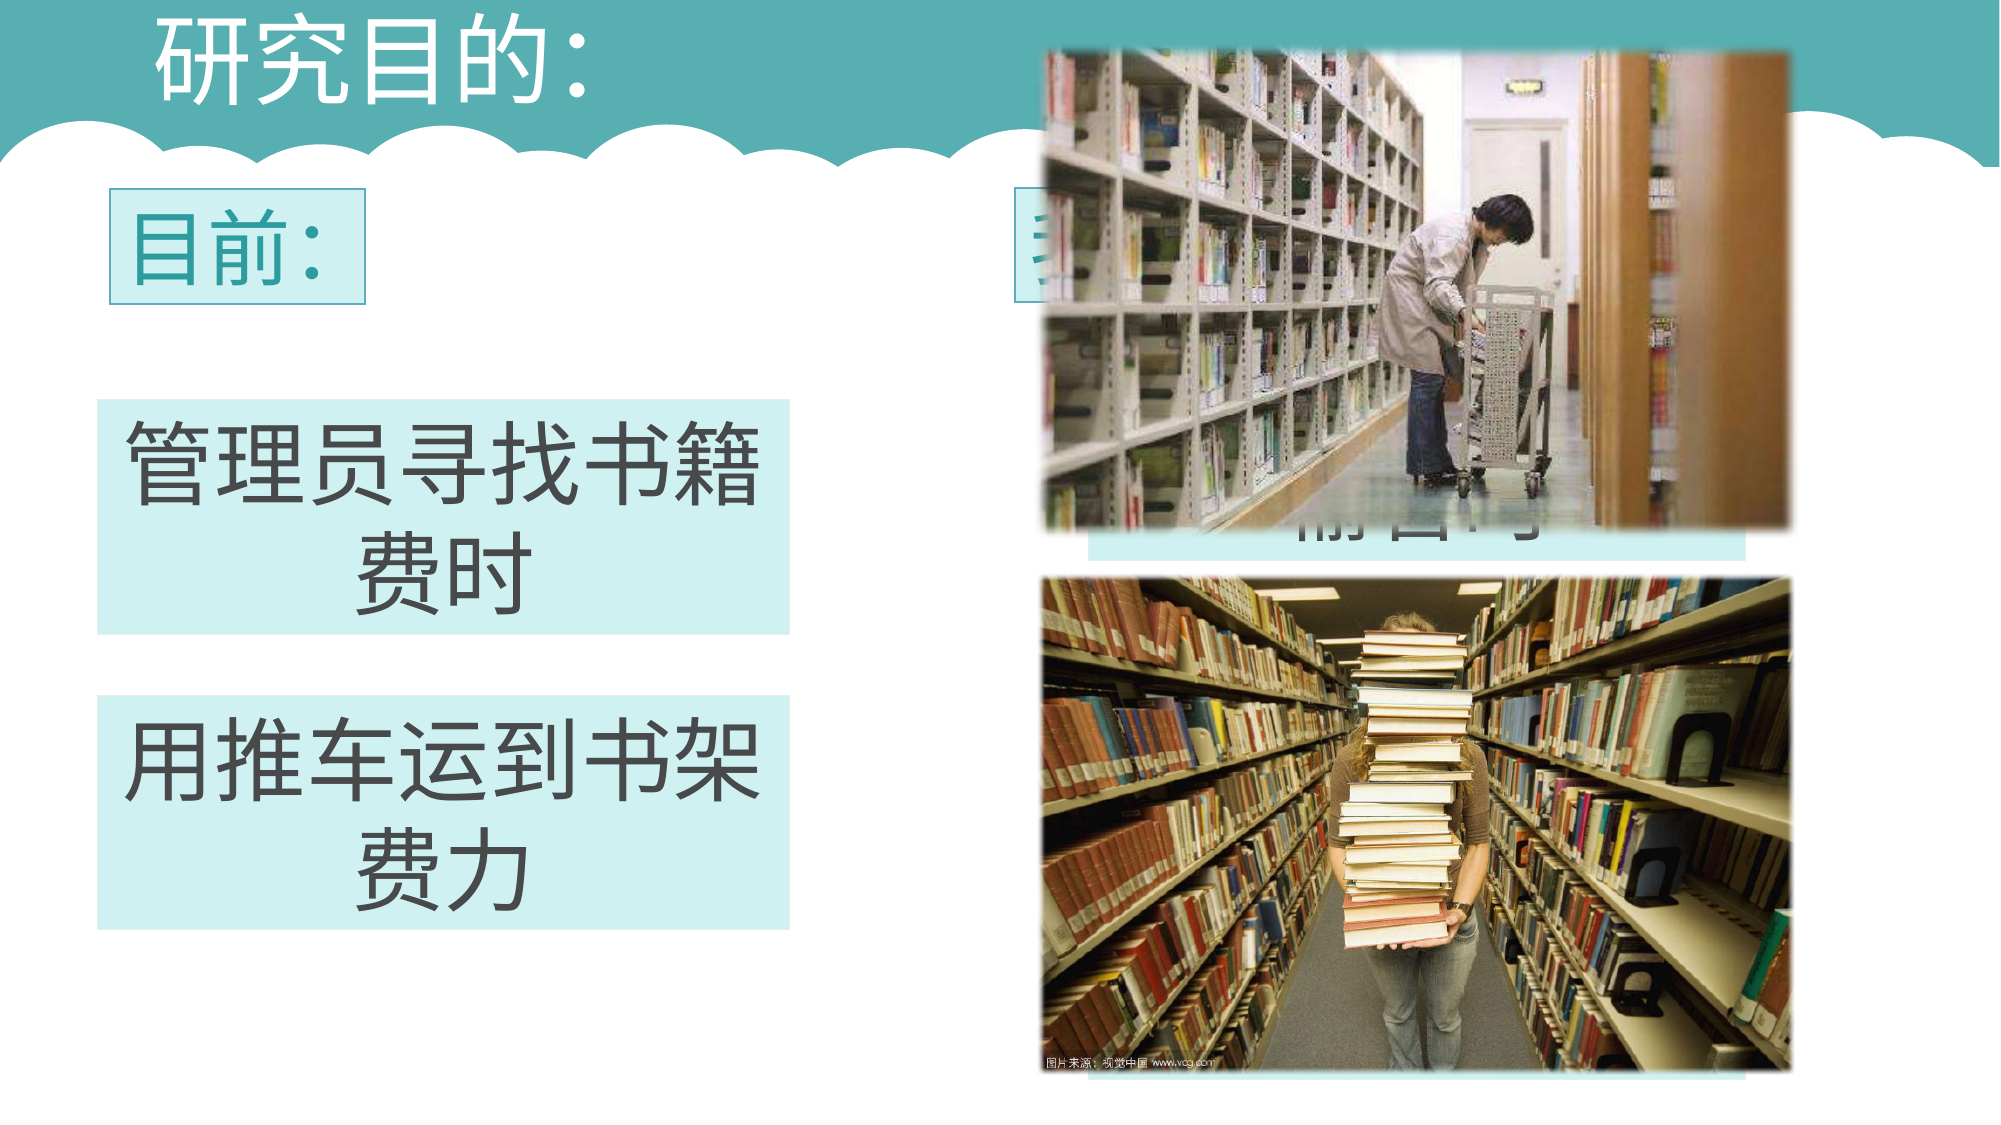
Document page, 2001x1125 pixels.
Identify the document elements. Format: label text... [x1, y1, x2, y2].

text_box 我们： [1014, 187, 1034, 303]
text_box 目前： [109, 188, 366, 305]
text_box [1034, 42, 1800, 1075]
text_box 用推车运到书架 费力 [97, 695, 790, 930]
text_box 研究目的： [137, 5, 1863, 125]
text_box 语音识别系统操作新颖 [1088, 1075, 1746, 1080]
text_box 管理员寻找书籍 费时 [97, 399, 790, 635]
